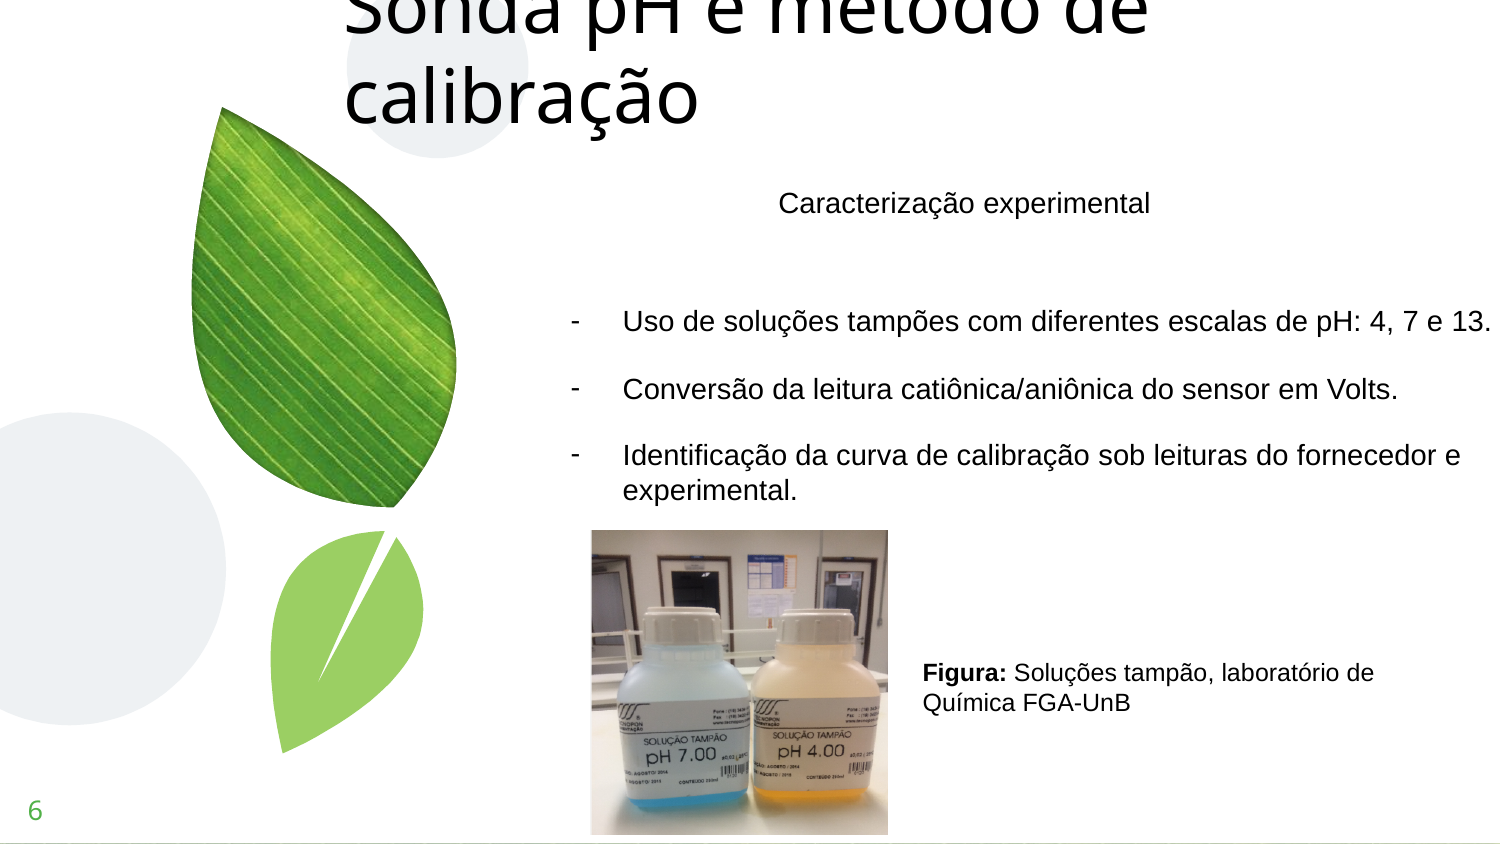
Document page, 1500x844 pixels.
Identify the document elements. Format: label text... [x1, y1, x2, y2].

picture [192, 108, 456, 507]
text_box Figura: Soluções tampão, laboratório de Química FGA-UnB [907, 641, 1478, 683]
slide_number ‹#› [12, 779, 103, 844]
text_box Caracterização experimental [763, 169, 1202, 220]
text_box Uso de soluções tampões com diferentes escalas de pH: 4, 7 e 13. [532, 287, 1500, 355]
title Sonda pH e método de calibração [328, 40, 1478, 154]
text_box Conversão da leitura catiônica/aniônica do sensor em Volts. [532, 355, 1500, 420]
picture [590, 530, 889, 835]
text_box Identificação da curva de calibração sob leituras do fornecedor e experimental. [532, 420, 1500, 506]
